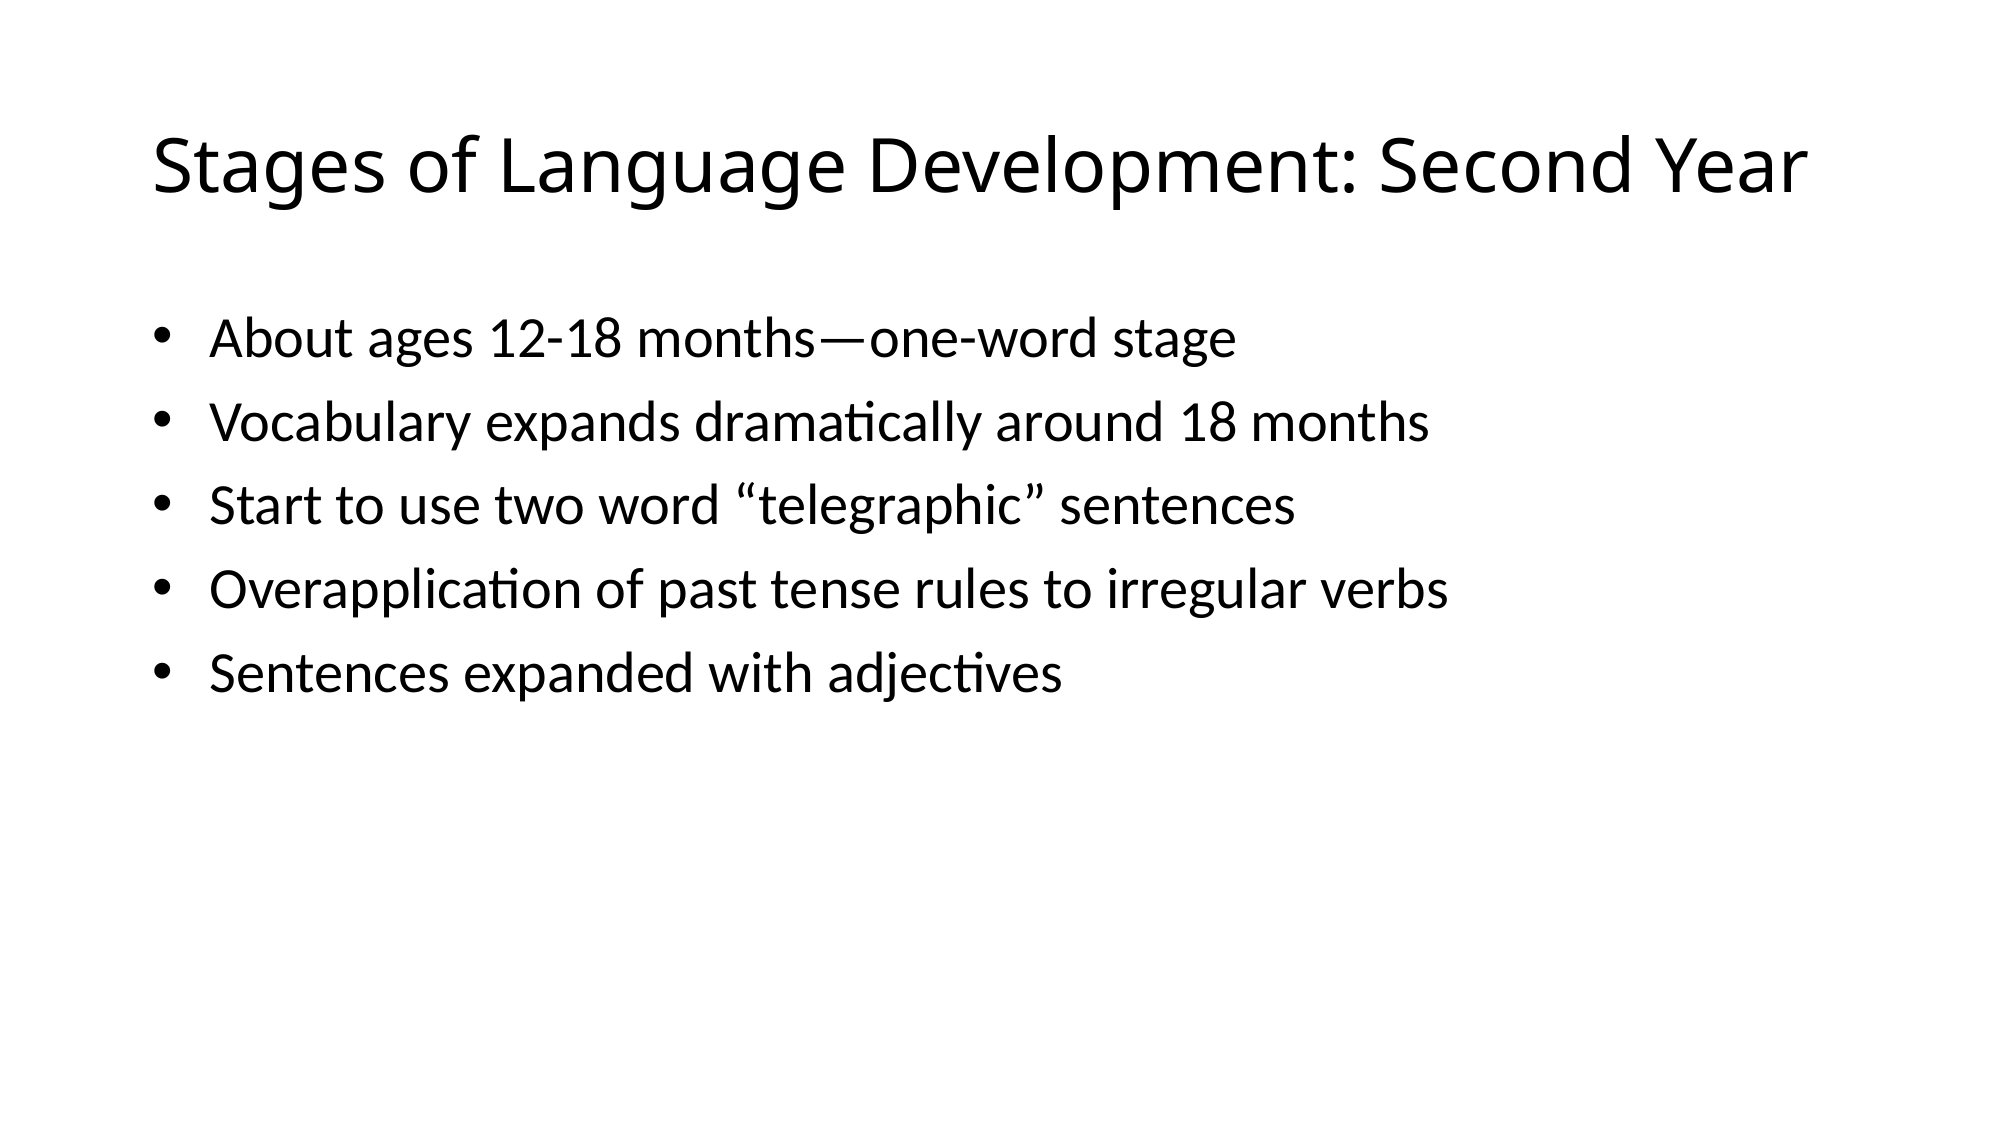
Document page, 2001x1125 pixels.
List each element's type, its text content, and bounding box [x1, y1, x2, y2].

list About ages 12-18 months—one-word stage Vocabulary expands dramatically around 18 months Start to use two word “telegraphic” sentences Overapplication of past tense rules to irregular verbs Sentences expanded with adjectives [137, 299, 1863, 1014]
title Stages of Language Development: Second Year [137, 59, 1863, 278]
